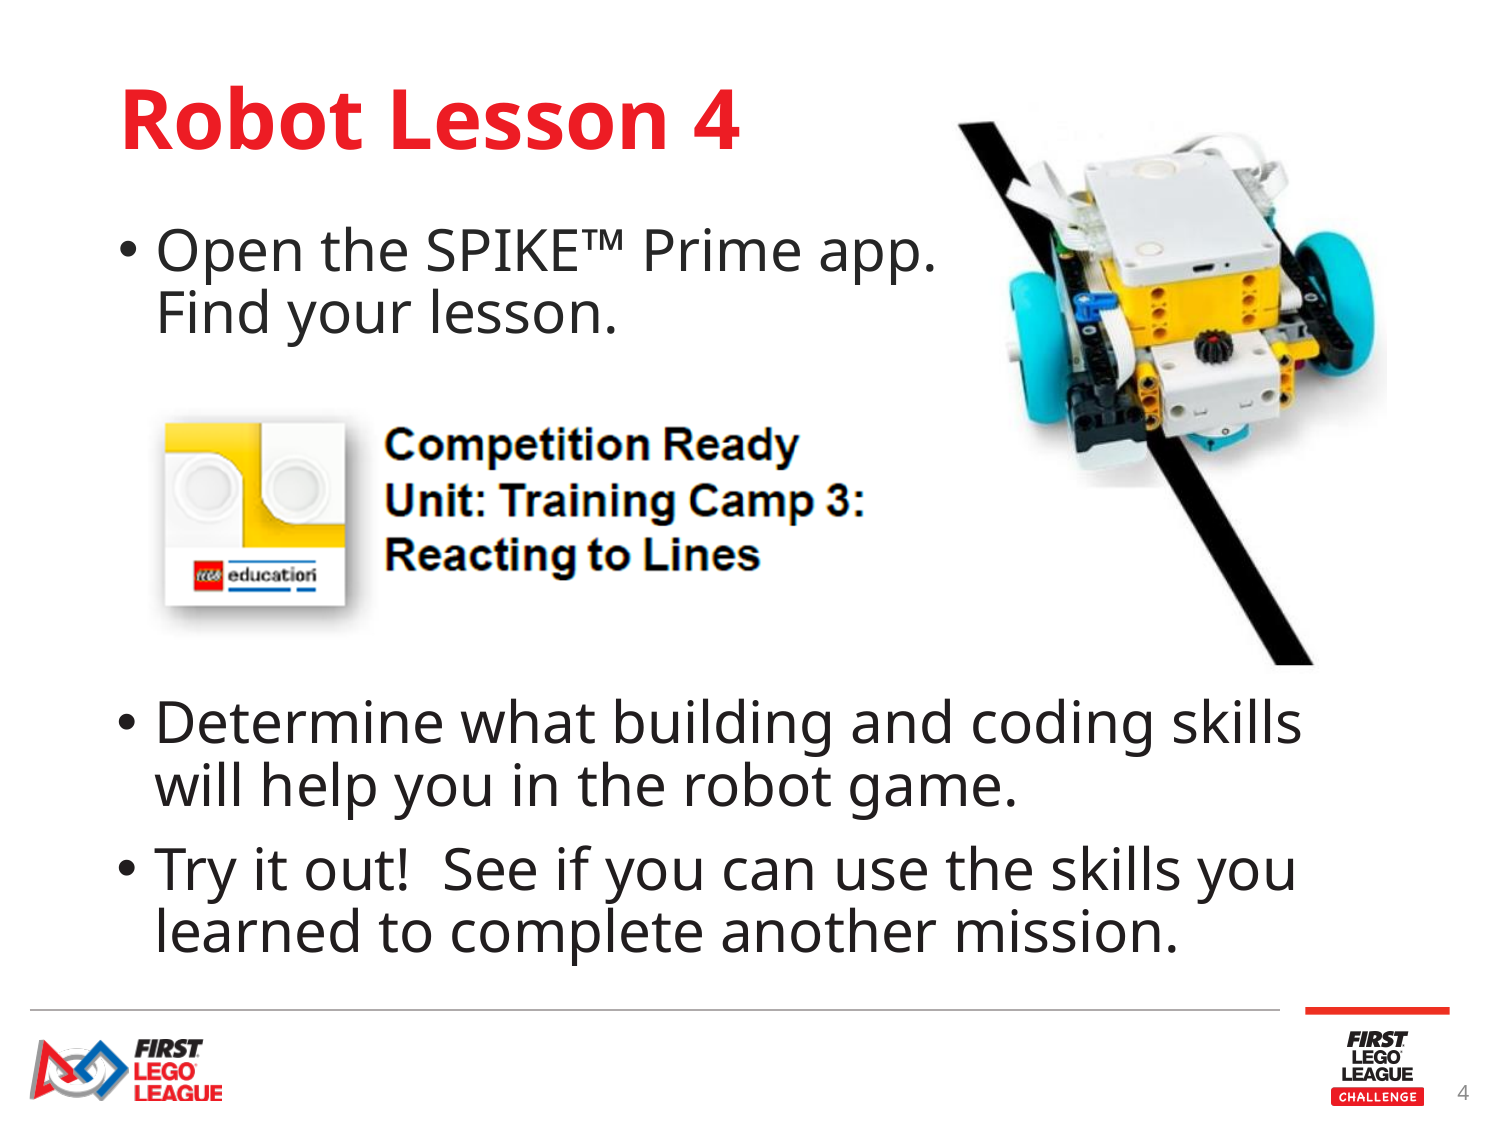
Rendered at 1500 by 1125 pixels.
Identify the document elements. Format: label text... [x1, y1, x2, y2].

list Open the SPIKE™ Prime app. Find your lesson. [103, 213, 951, 339]
picture [951, 102, 1387, 675]
title Robot Lesson 4 [103, 59, 1397, 185]
text_box Determine what building and coding skills will help you in the robot game. Try it out! See if you can use the skills you learned to complete another mission. [101, 685, 1401, 978]
picture [118, 388, 899, 663]
slide_number 4 [1425, 1076, 1484, 1111]
